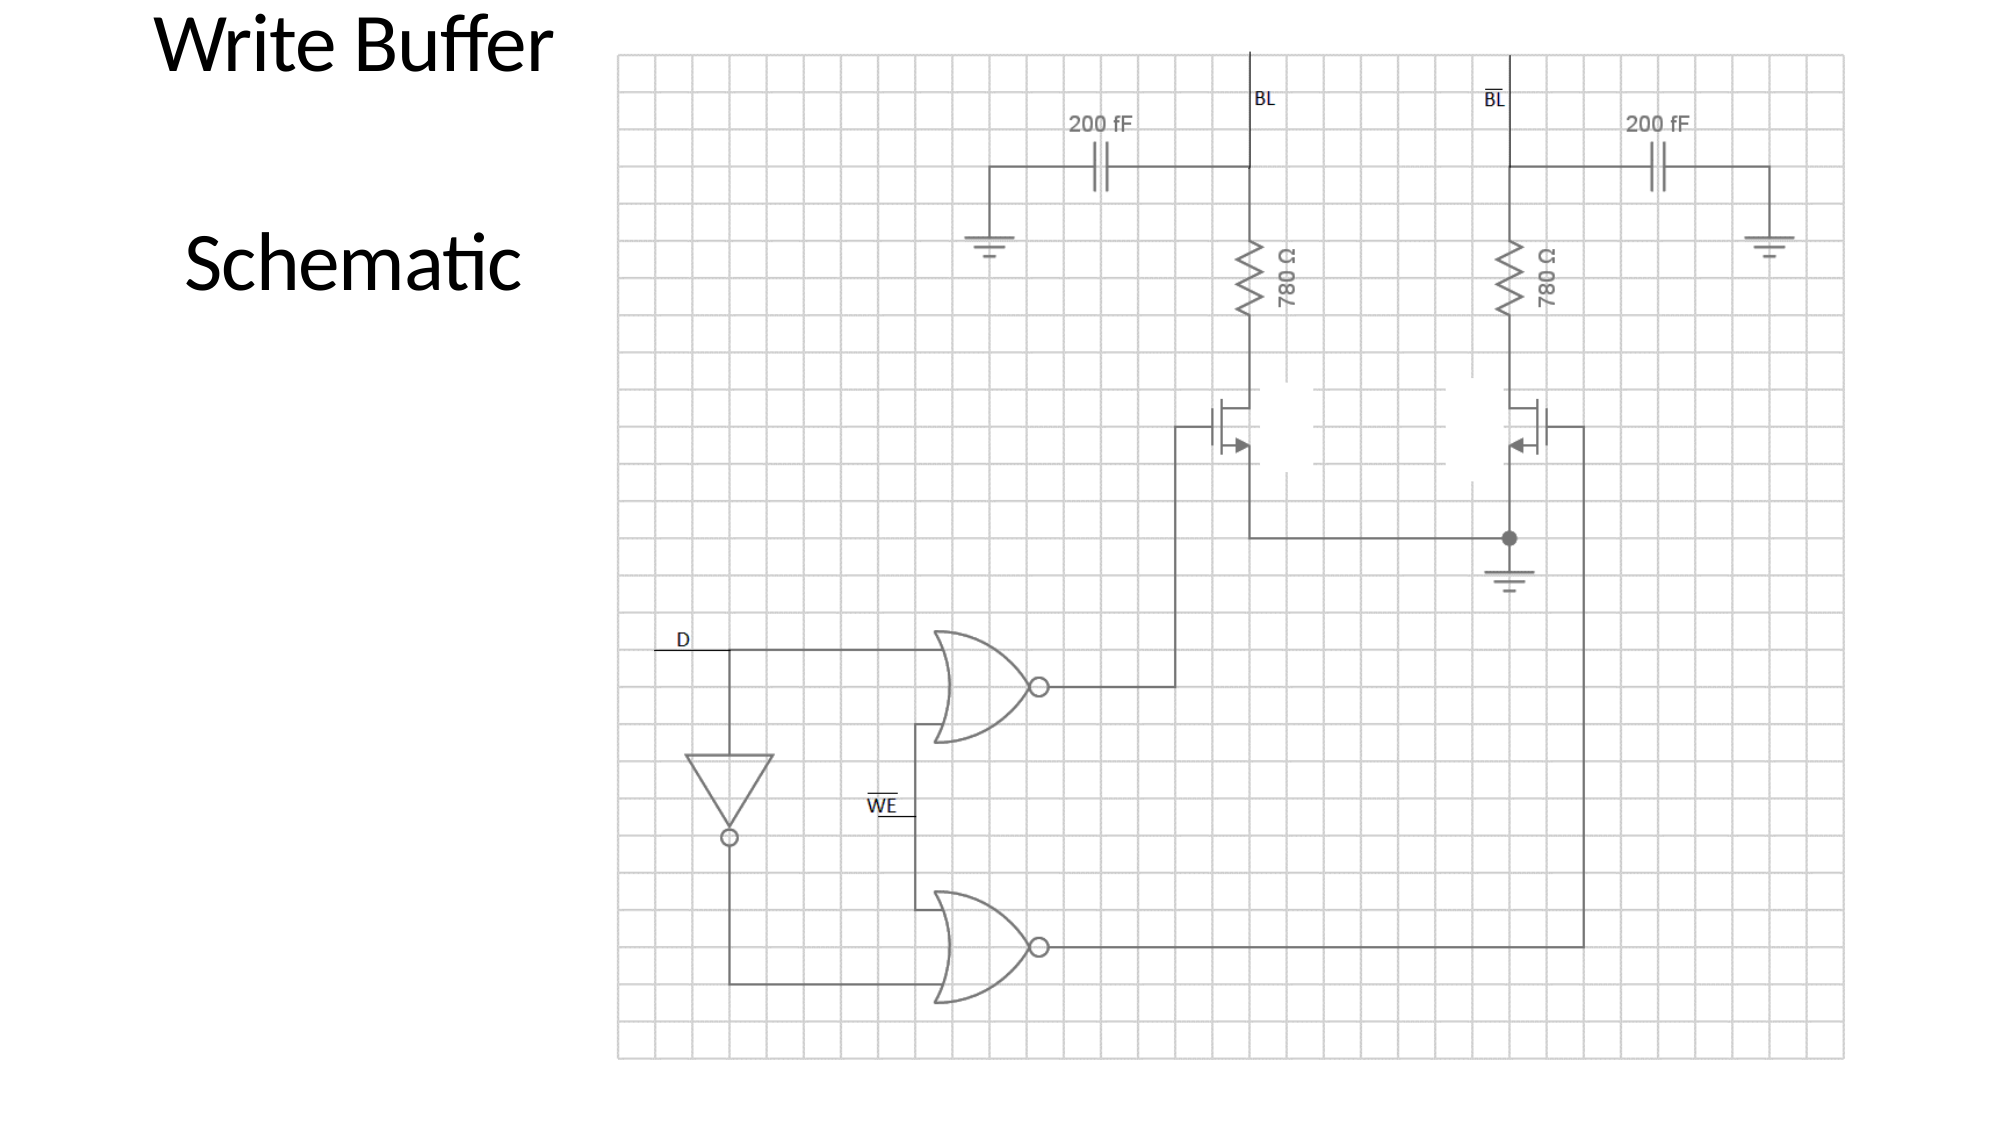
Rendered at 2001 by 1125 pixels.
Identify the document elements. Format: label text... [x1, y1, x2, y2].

picture [580, 18, 1881, 1096]
text_box Write Buffer Schematic [126, 47, 575, 238]
